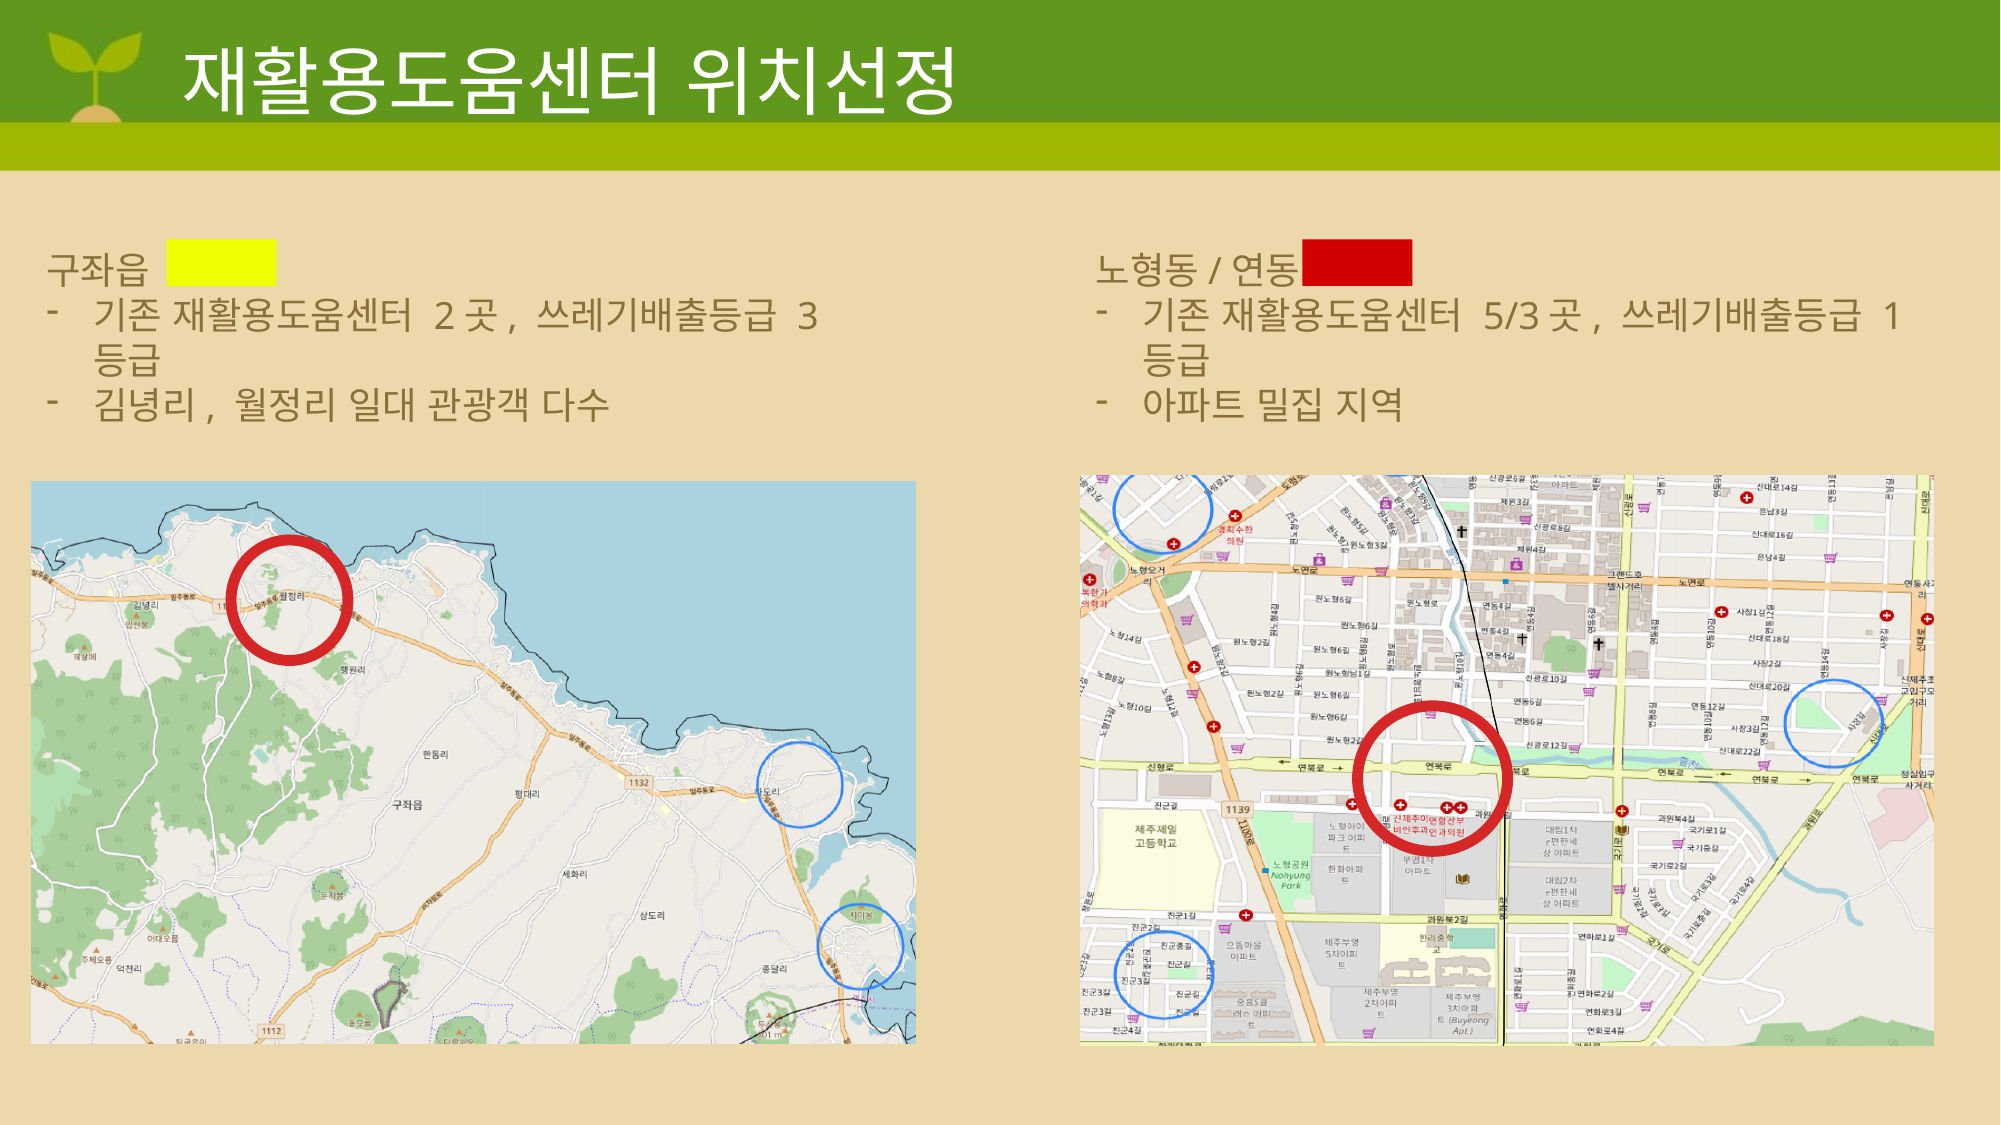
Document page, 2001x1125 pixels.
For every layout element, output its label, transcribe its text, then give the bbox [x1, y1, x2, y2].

text_box 구좌읍 기존 재활용도움센터 2곳, 쓰레기배출등급 3등급 김녕리, 월정리 일대 관광객 다수 [31, 239, 885, 435]
text_box [1301, 238, 1414, 287]
picture [0, 0, 2001, 1125]
text_box 노형동/연동 기존 재활용도움센터 5/3곳, 쓰레기배출등급 1등급 아파트 밀집 지역 [1080, 239, 1969, 480]
title 재활용도움센터 위치선정 [166, 38, 1064, 133]
text_box [166, 238, 278, 287]
